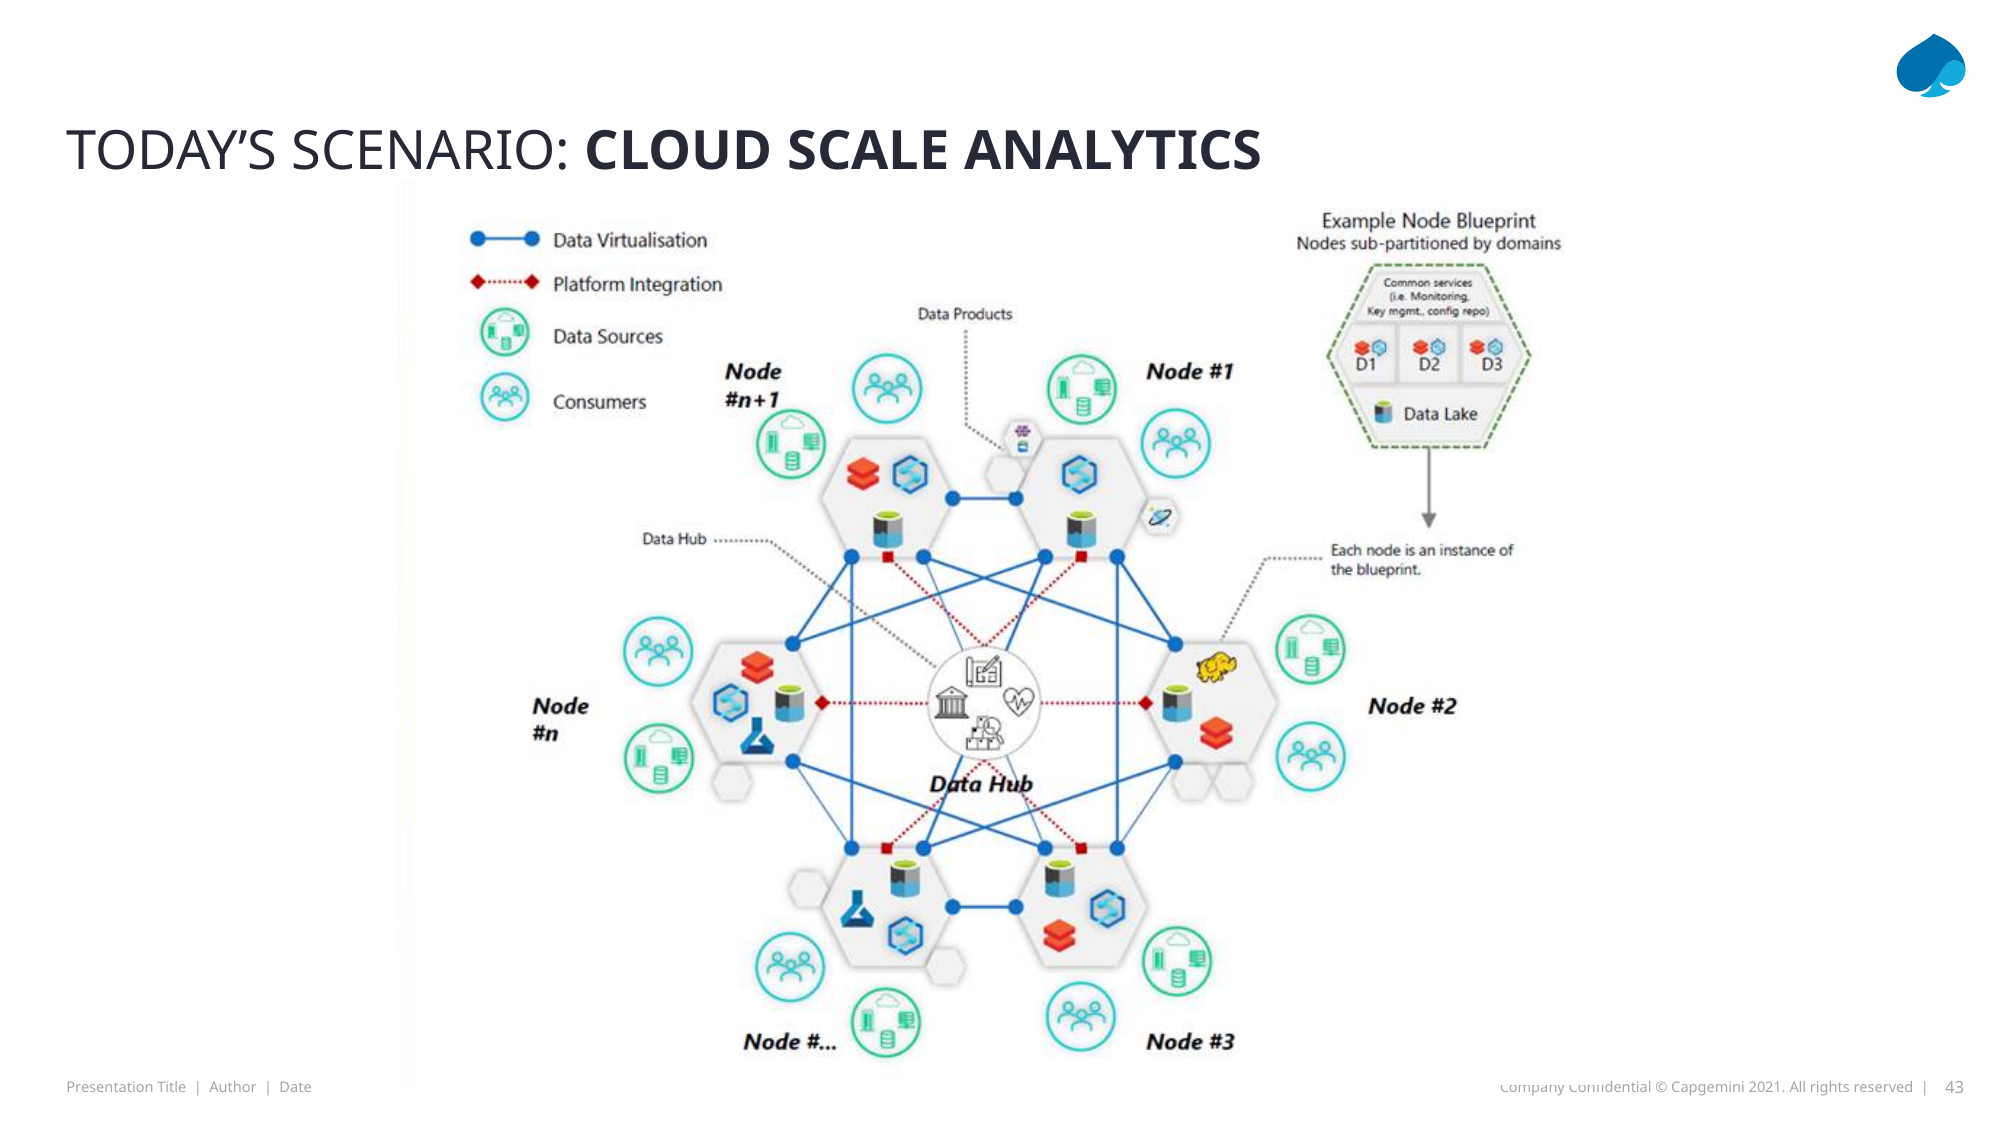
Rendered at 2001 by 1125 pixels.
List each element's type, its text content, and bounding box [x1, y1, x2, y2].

title TODAY’s Scenario: Cloud scale analytics [66, 63, 1863, 182]
picture [397, 181, 1603, 1085]
